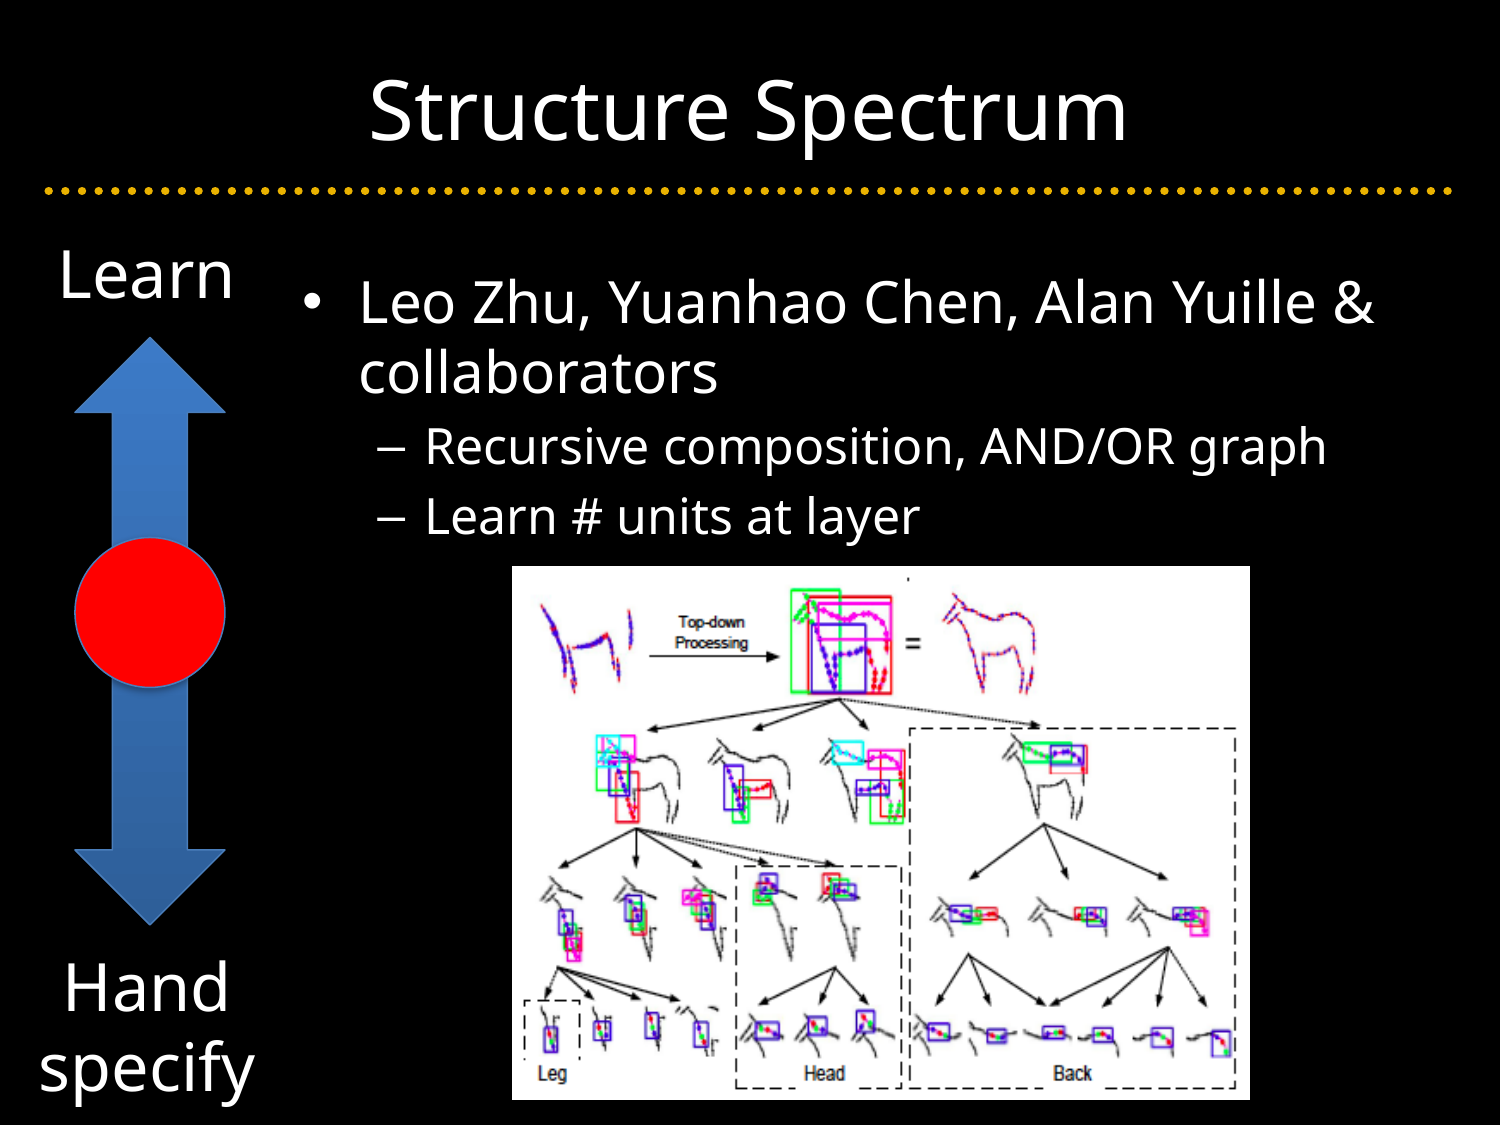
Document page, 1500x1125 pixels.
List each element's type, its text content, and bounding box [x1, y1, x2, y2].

text_box Hand specify [24, 937, 271, 1113]
picture [512, 566, 1251, 1101]
text_box [74, 536, 226, 689]
text_box Learn [42, 224, 251, 320]
list Leo Zhu, Yuanhao Chen, Alan Yuille & collaborators Recursive composition, AND/OR graph Learn # units at layer [287, 257, 1475, 1000]
title Structure Spectrum [75, 13, 1425, 190]
text_box [74, 686, 226, 926]
text_box [74, 336, 226, 546]
